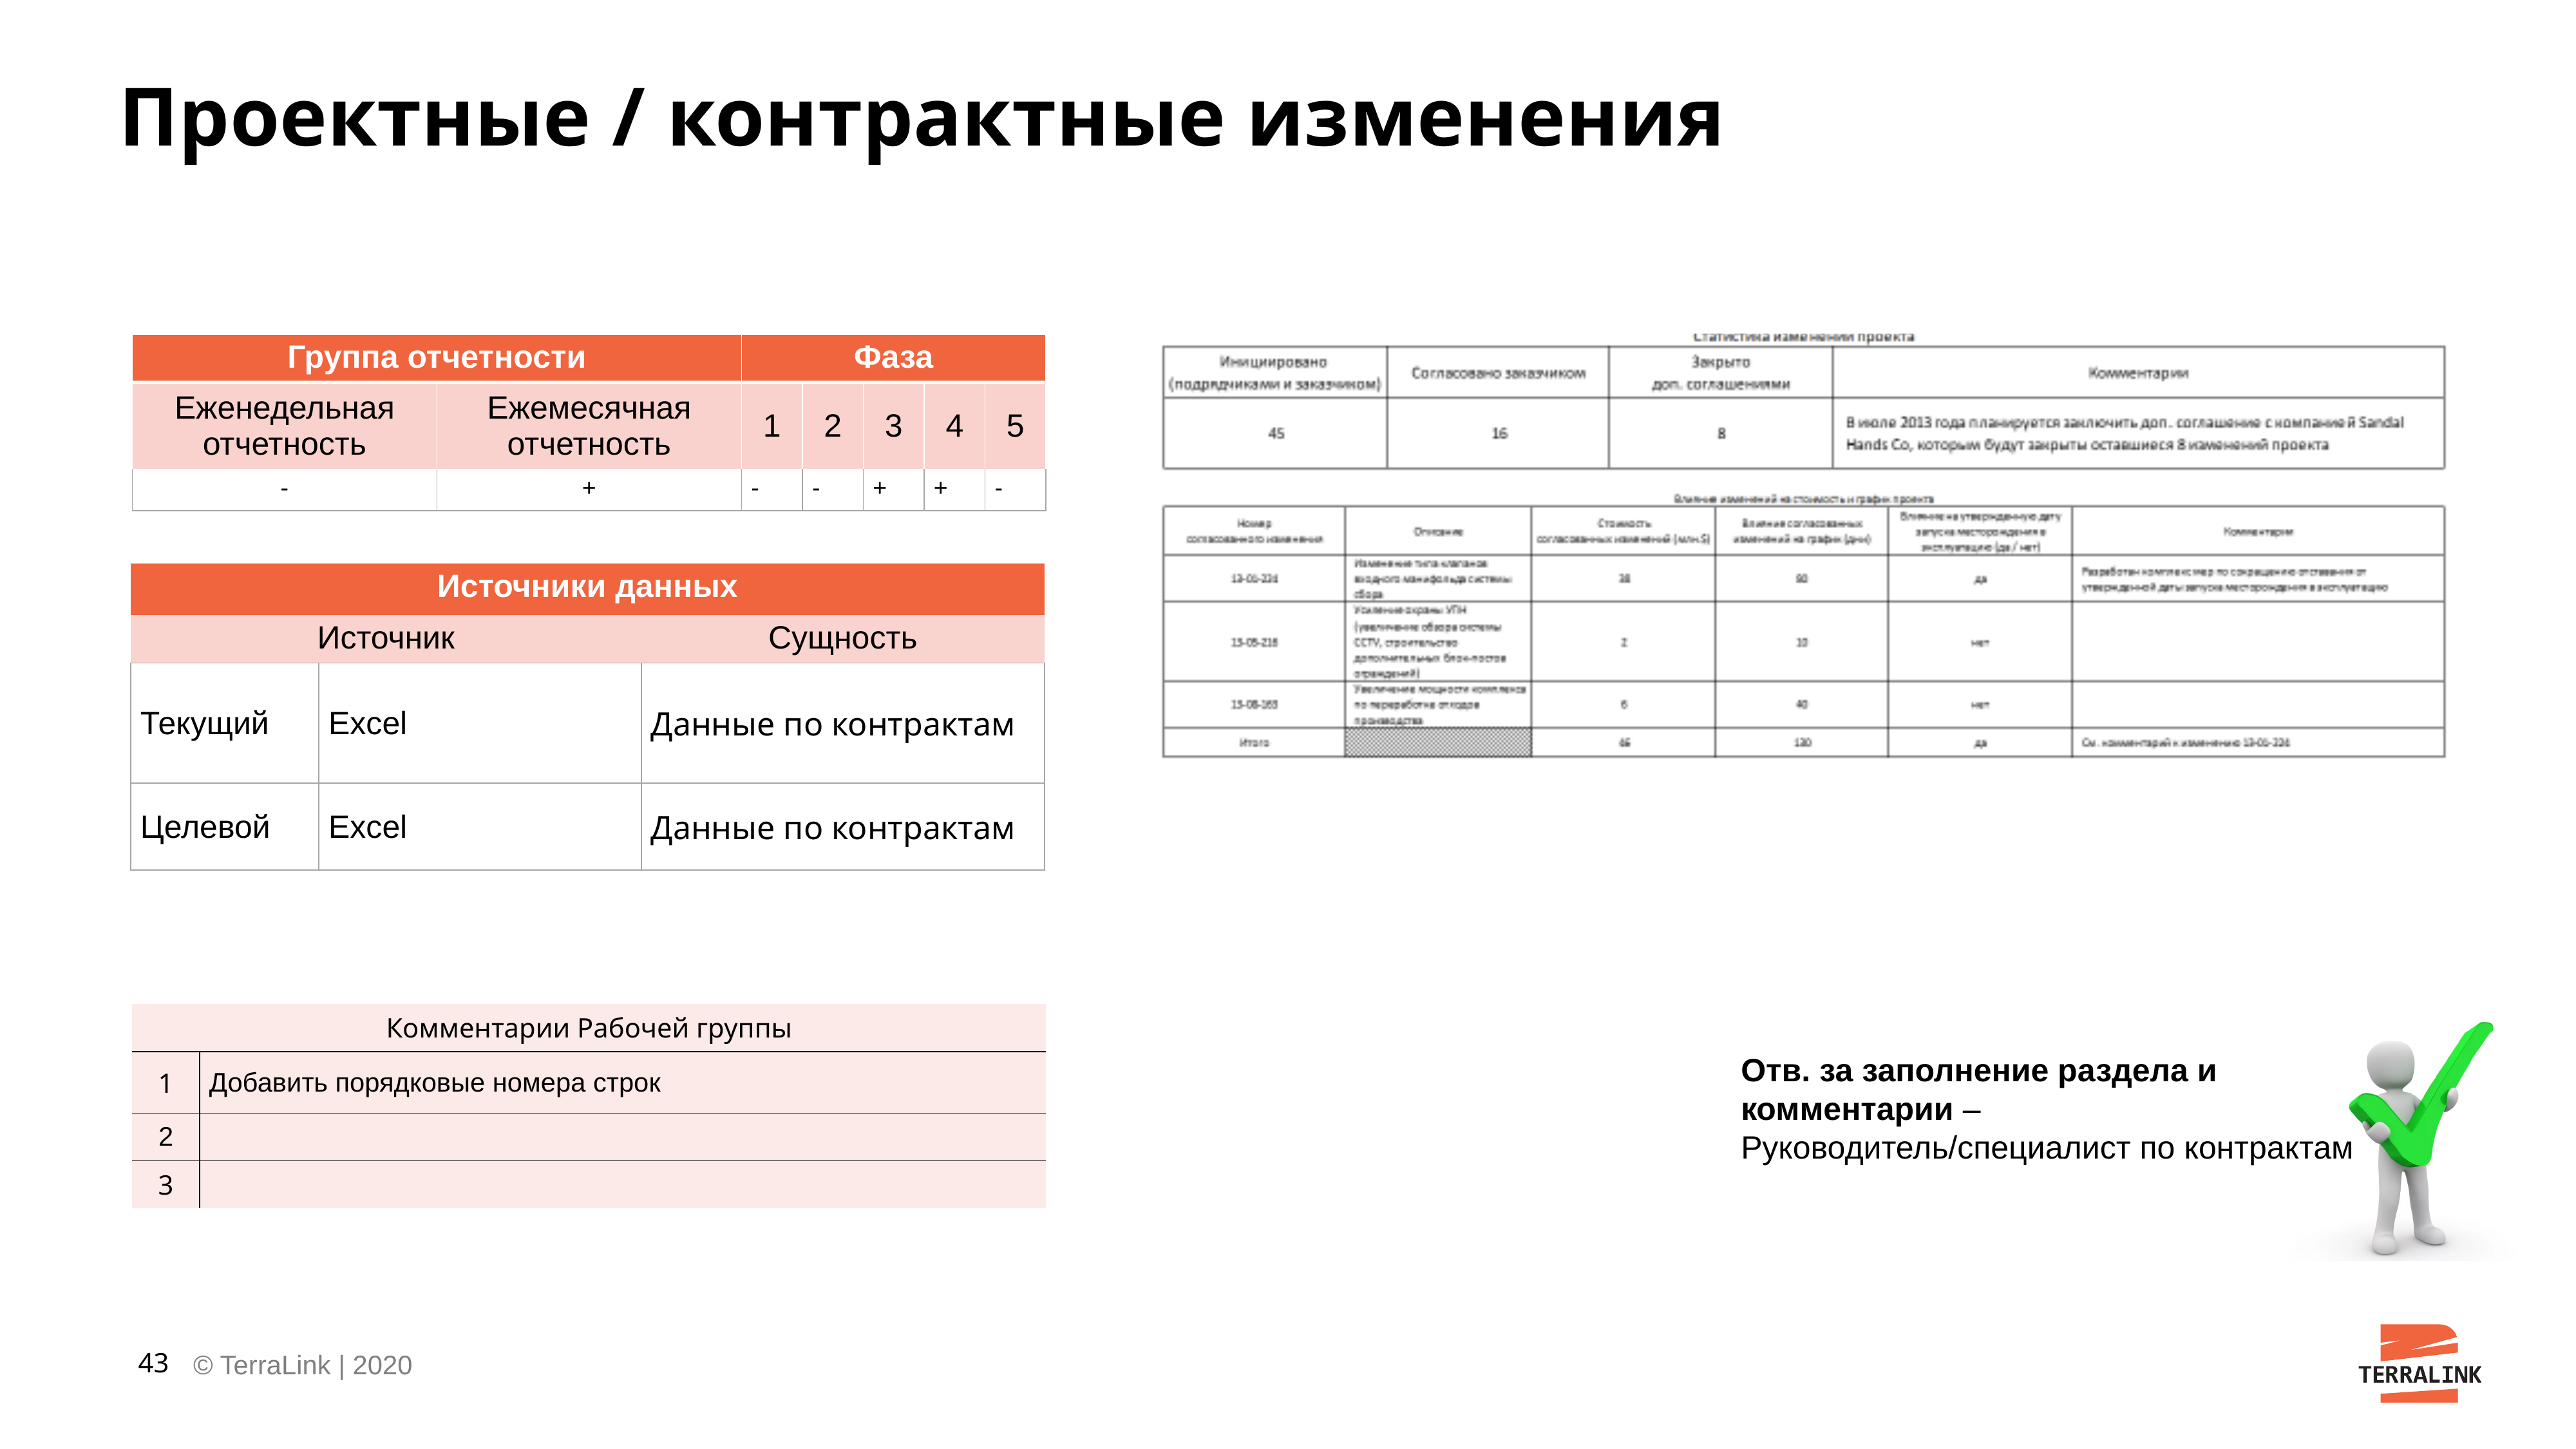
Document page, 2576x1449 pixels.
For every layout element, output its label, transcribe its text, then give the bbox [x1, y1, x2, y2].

table_cell Данные по контрактам [642, 663, 1044, 782]
table_cell 3 [864, 384, 923, 469]
table_cell [200, 1113, 1046, 1160]
table_cell Целевой [131, 784, 318, 869]
table_cell 2 [803, 384, 863, 469]
title Проектные / контрактные изменения [118, 79, 2458, 281]
table_header Комментарии Рабочей группы [132, 1004, 1046, 1051]
table_cell Excel [319, 663, 641, 782]
table_cell Еженедельная отчетность [133, 384, 437, 469]
table_cell - [133, 470, 437, 510]
table_cell 1 [132, 1052, 199, 1113]
table_cell + [437, 470, 741, 510]
table_cell Сущность [641, 615, 1045, 663]
table_header Источники данных [131, 564, 1045, 615]
table_cell Добавить порядковые номера строк [200, 1052, 1046, 1113]
table_cell 3 [132, 1161, 199, 1208]
table_cell + [925, 470, 985, 510]
table_cell 4 [925, 384, 985, 469]
table_cell Данные по контрактам [642, 784, 1044, 869]
table_cell Текущий [131, 663, 318, 782]
table_cell - [803, 470, 863, 510]
table_cell - [742, 470, 802, 510]
table_cell 2 [132, 1113, 199, 1160]
table_cell Источник [131, 615, 641, 663]
table_cell Ежемесячная отчетность [437, 384, 741, 469]
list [1127, 334, 2458, 777]
table_cell 5 [985, 384, 1045, 469]
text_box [1731, 1019, 2528, 1261]
table_cell Excel [319, 784, 641, 869]
table_cell - [985, 470, 1045, 510]
table_header Фаза [742, 335, 1045, 381]
table_header Группа отчетности [133, 335, 741, 381]
table_cell 1 [742, 384, 802, 469]
table_cell [200, 1161, 1046, 1208]
table_cell + [864, 470, 923, 510]
